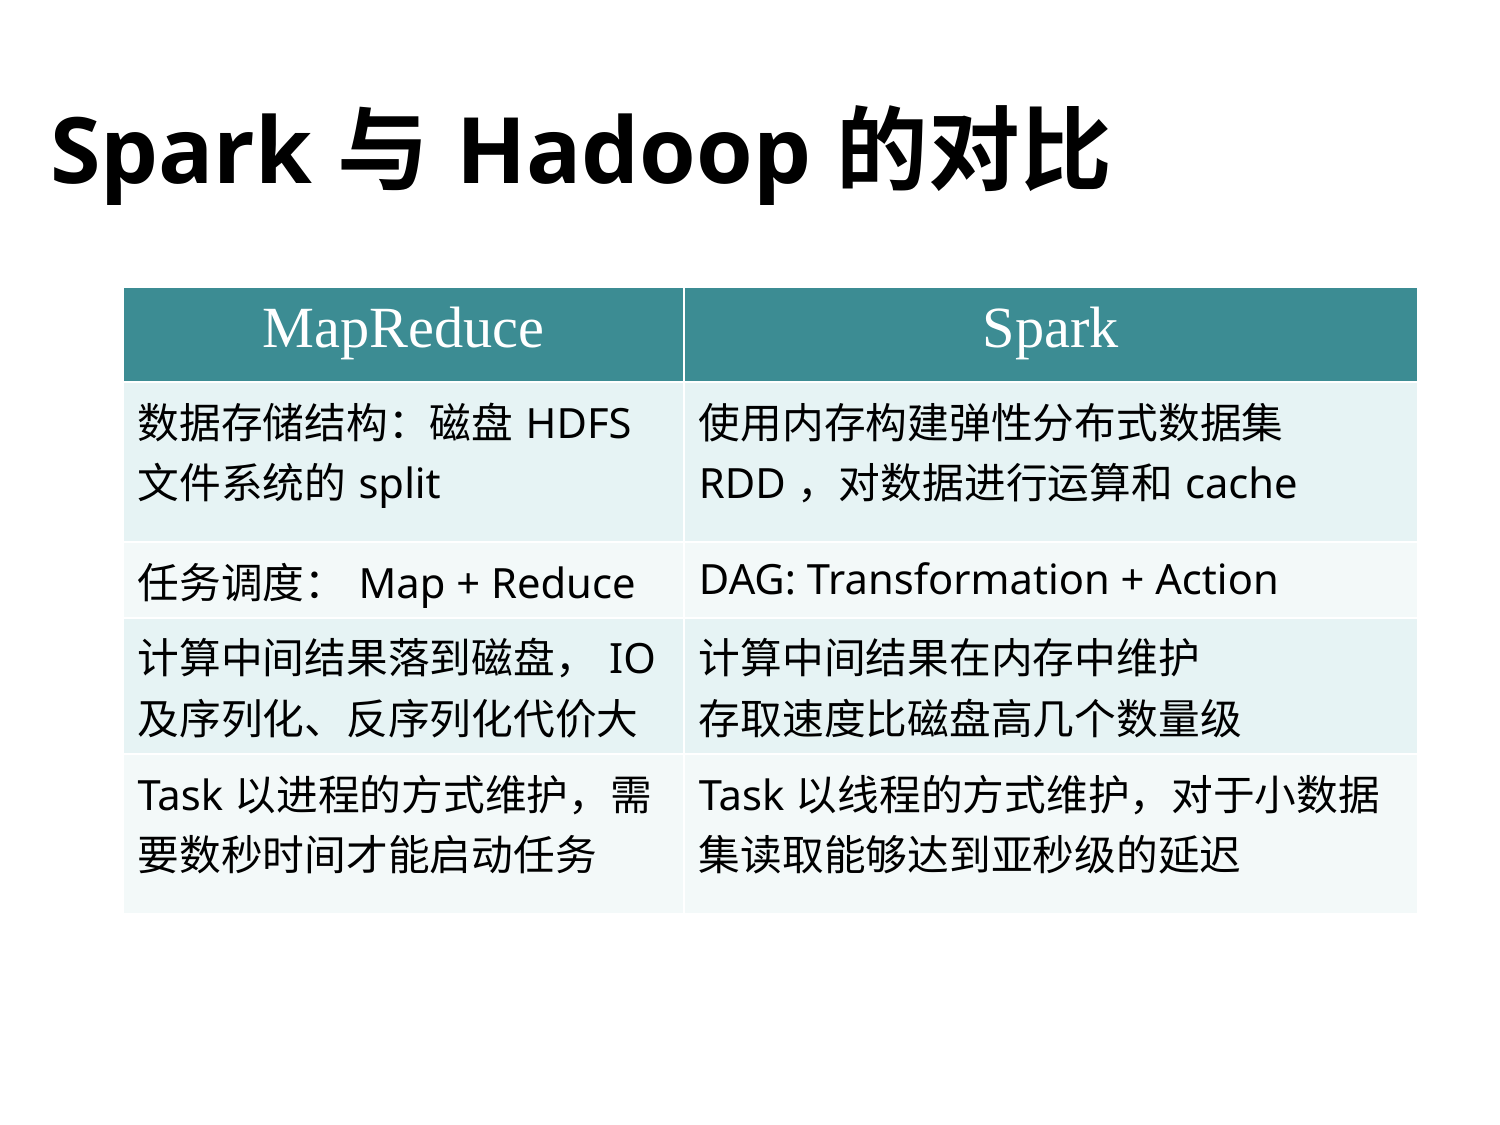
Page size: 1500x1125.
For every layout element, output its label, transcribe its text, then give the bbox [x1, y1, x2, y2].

table_cell DAG: Transformation + Action [685, 543, 1417, 617]
text_box Spark与Hadoop的对比 [35, 72, 1248, 223]
table_cell 计算中间结果落到磁盘，IO及序列化、反序列化代价大 [124, 619, 683, 753]
table_header MapReduce [124, 288, 683, 381]
table_cell Task以进程的方式维护，需要数秒时间才能启动任务 [124, 755, 683, 913]
table_cell 数据存储结构：磁盘HDFS文件系统的split [124, 383, 683, 541]
table_cell 任务调度：Map + Reduce [124, 543, 683, 617]
table_cell Task以线程的方式维护，对于小数据集读取能够达到亚秒级的延迟 [685, 755, 1417, 913]
table_cell 计算中间结果在内存中维护 存取速度比磁盘高几个数量级 [685, 619, 1417, 753]
table_header Spark [685, 288, 1417, 381]
table_cell 使用内存构建弹性分布式数据集RDD，对数据进行运算和cache [685, 383, 1417, 541]
